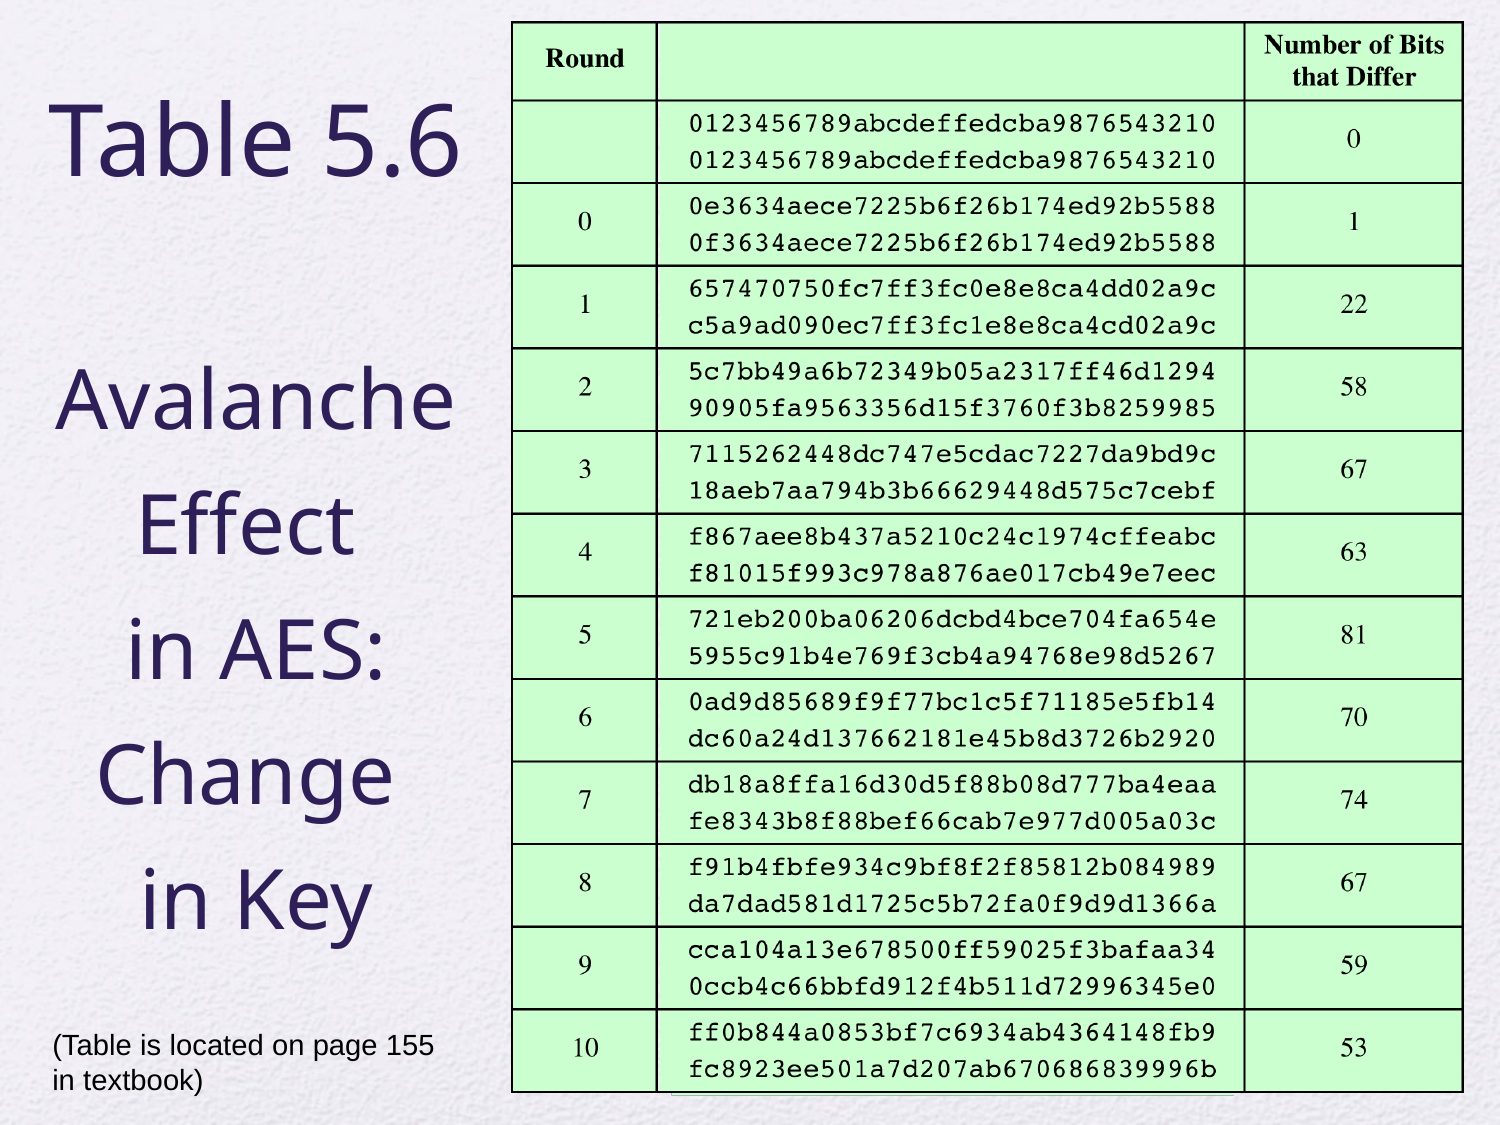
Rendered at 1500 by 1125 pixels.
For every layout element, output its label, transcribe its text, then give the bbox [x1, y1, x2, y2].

text_box (Table is located on page 155 in textbook) [37, 1018, 430, 1104]
text_box Table 5.6 Avalanche Effect in AES: Change in Key [24, 50, 430, 967]
picture [0, 0, 1500, 1125]
